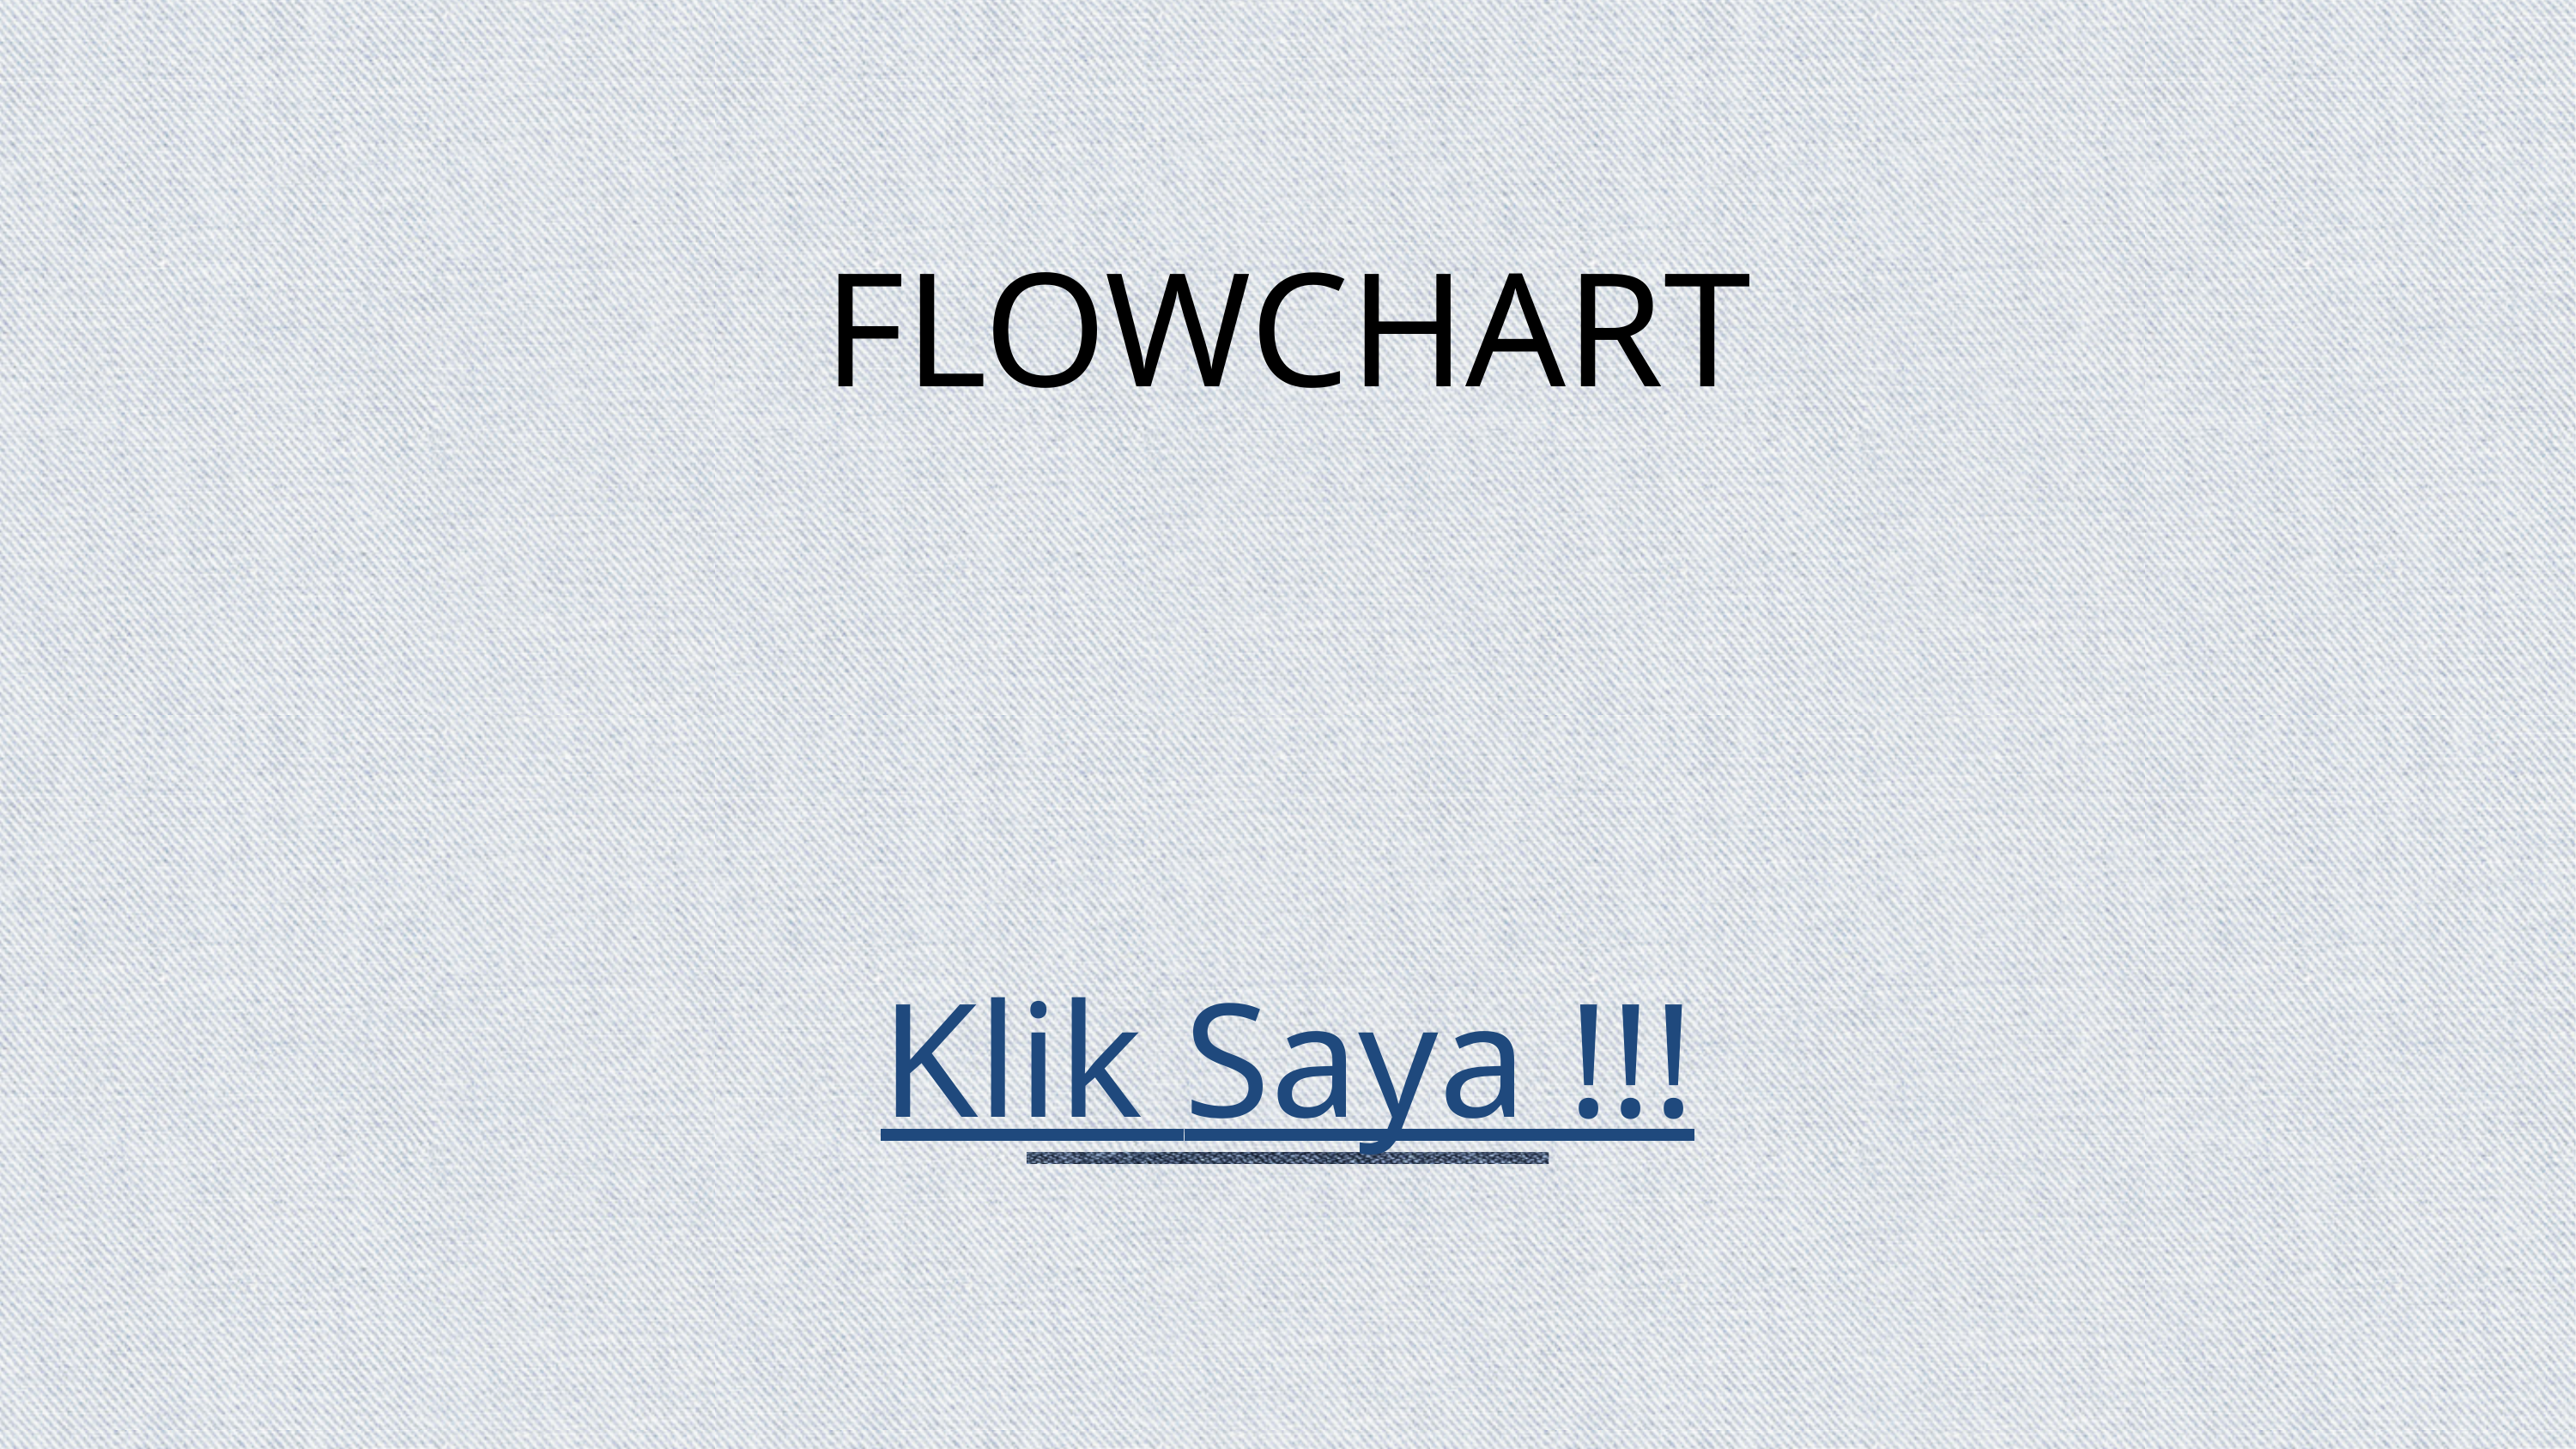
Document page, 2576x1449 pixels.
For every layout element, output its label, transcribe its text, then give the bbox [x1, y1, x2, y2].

title FLOWCHART [193, 113, 2383, 425]
picture [0, 0, 2576, 1449]
text_box Klik Saya !!! [193, 870, 2383, 1181]
